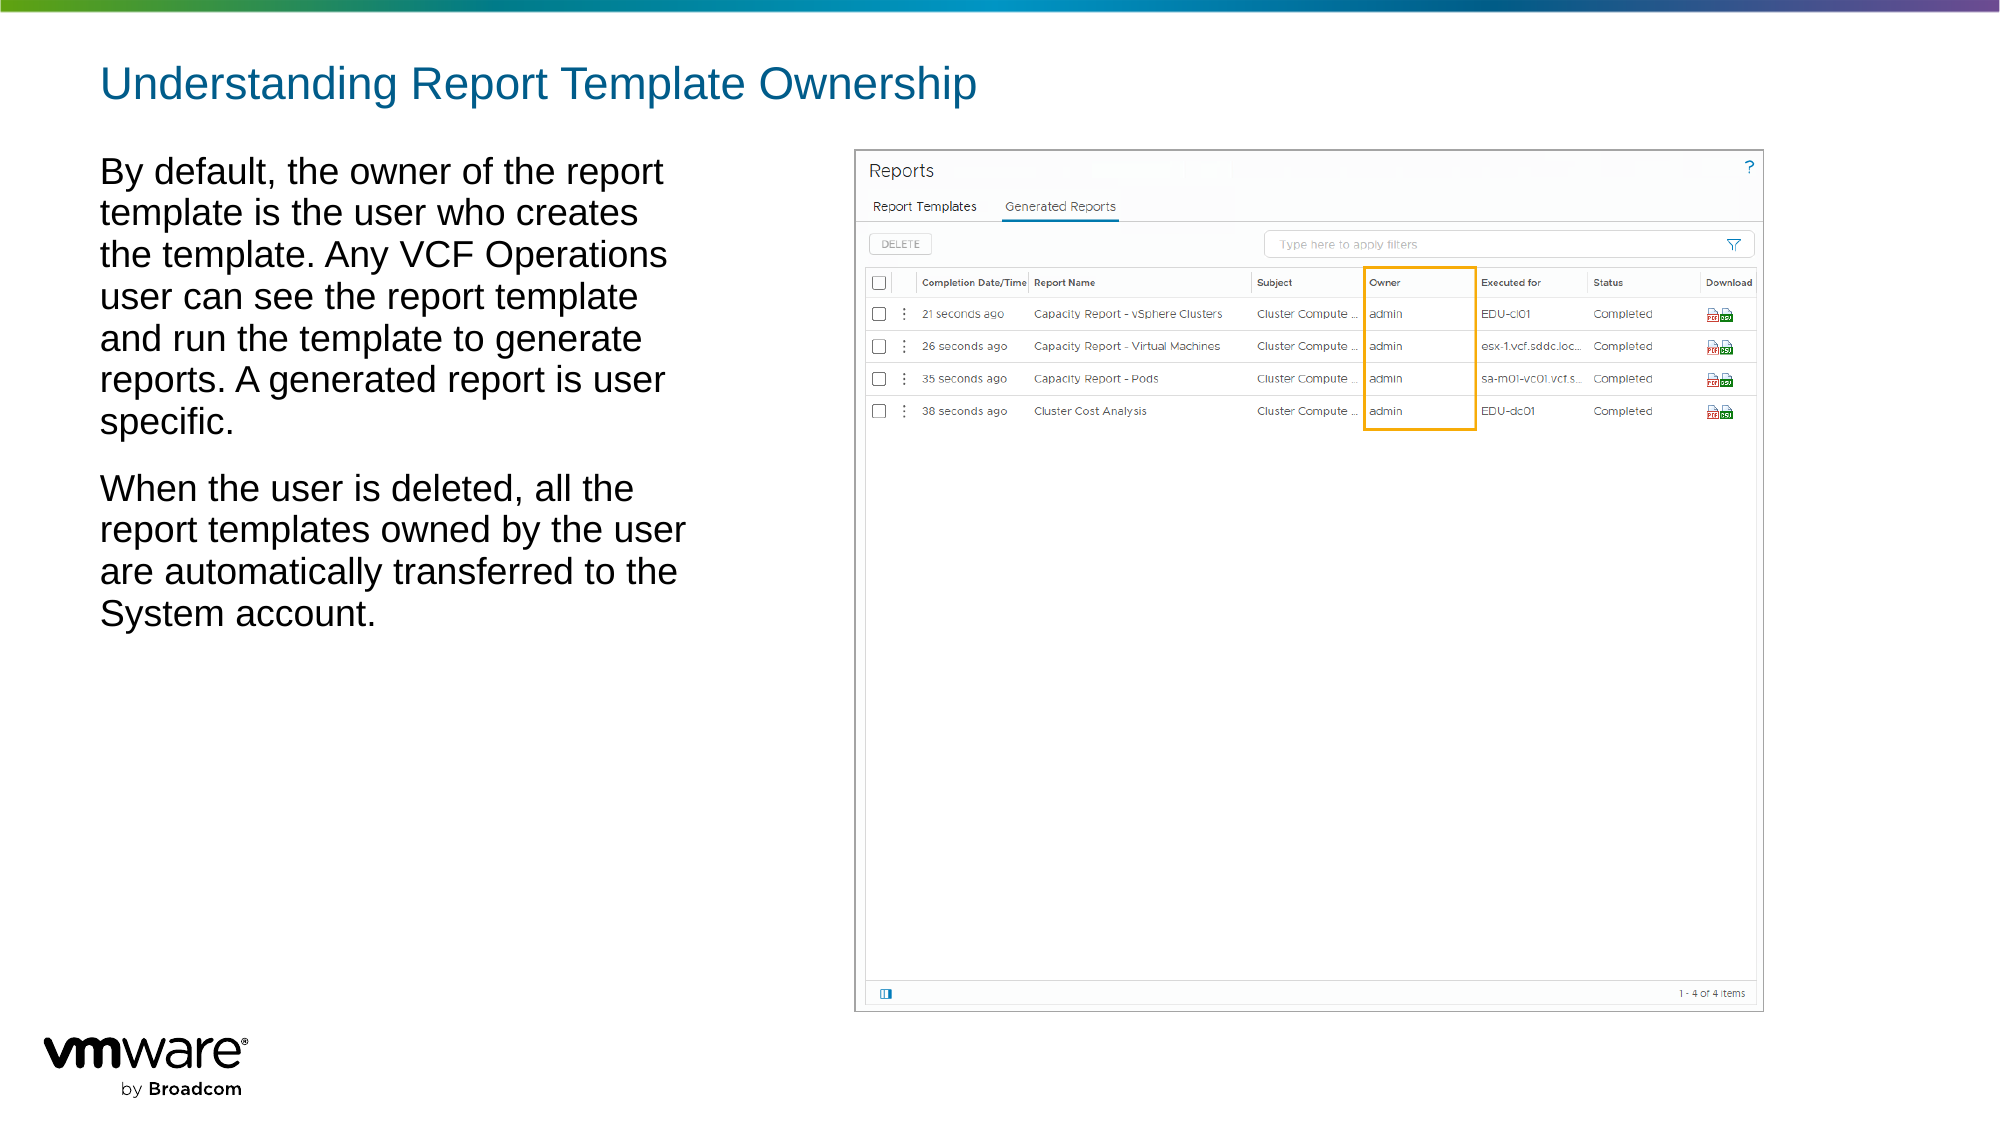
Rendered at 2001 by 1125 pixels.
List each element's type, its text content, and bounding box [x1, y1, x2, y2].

picture [0, 0, 2000, 30]
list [854, 149, 1764, 1012]
list By default, the owner of the report template is the user who creates the template. Any VCF Operations user can see the report template and run the template to generate reports. A generated report is user specific. When the user is deleted, all the report templates owned by the user are automatically transferred to the System account. [99, 149, 690, 1012]
title Understanding Report Template Ownership [99, 54, 1900, 113]
